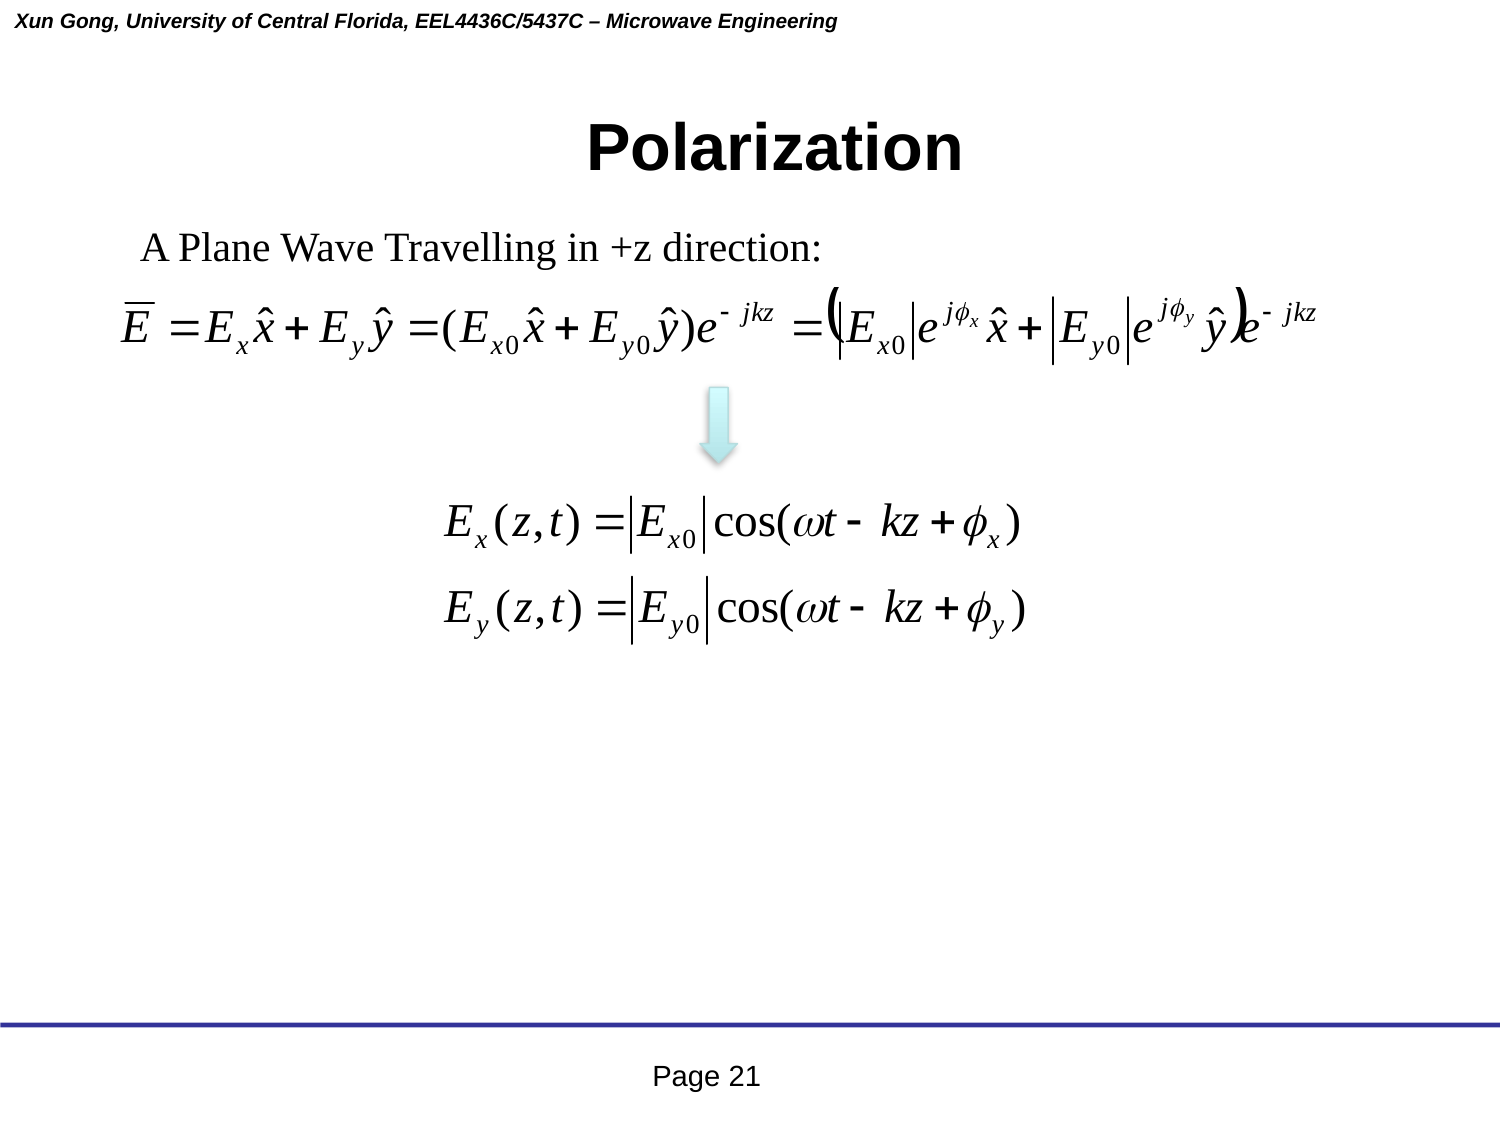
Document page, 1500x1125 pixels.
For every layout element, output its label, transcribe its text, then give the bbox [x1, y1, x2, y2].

text_box [699, 386, 739, 464]
text_box Polarization [100, 87, 1450, 200]
text_box A Plane Wave Travelling in +z direction: [124, 212, 963, 278]
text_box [435, 487, 1037, 654]
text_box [112, 287, 1326, 375]
